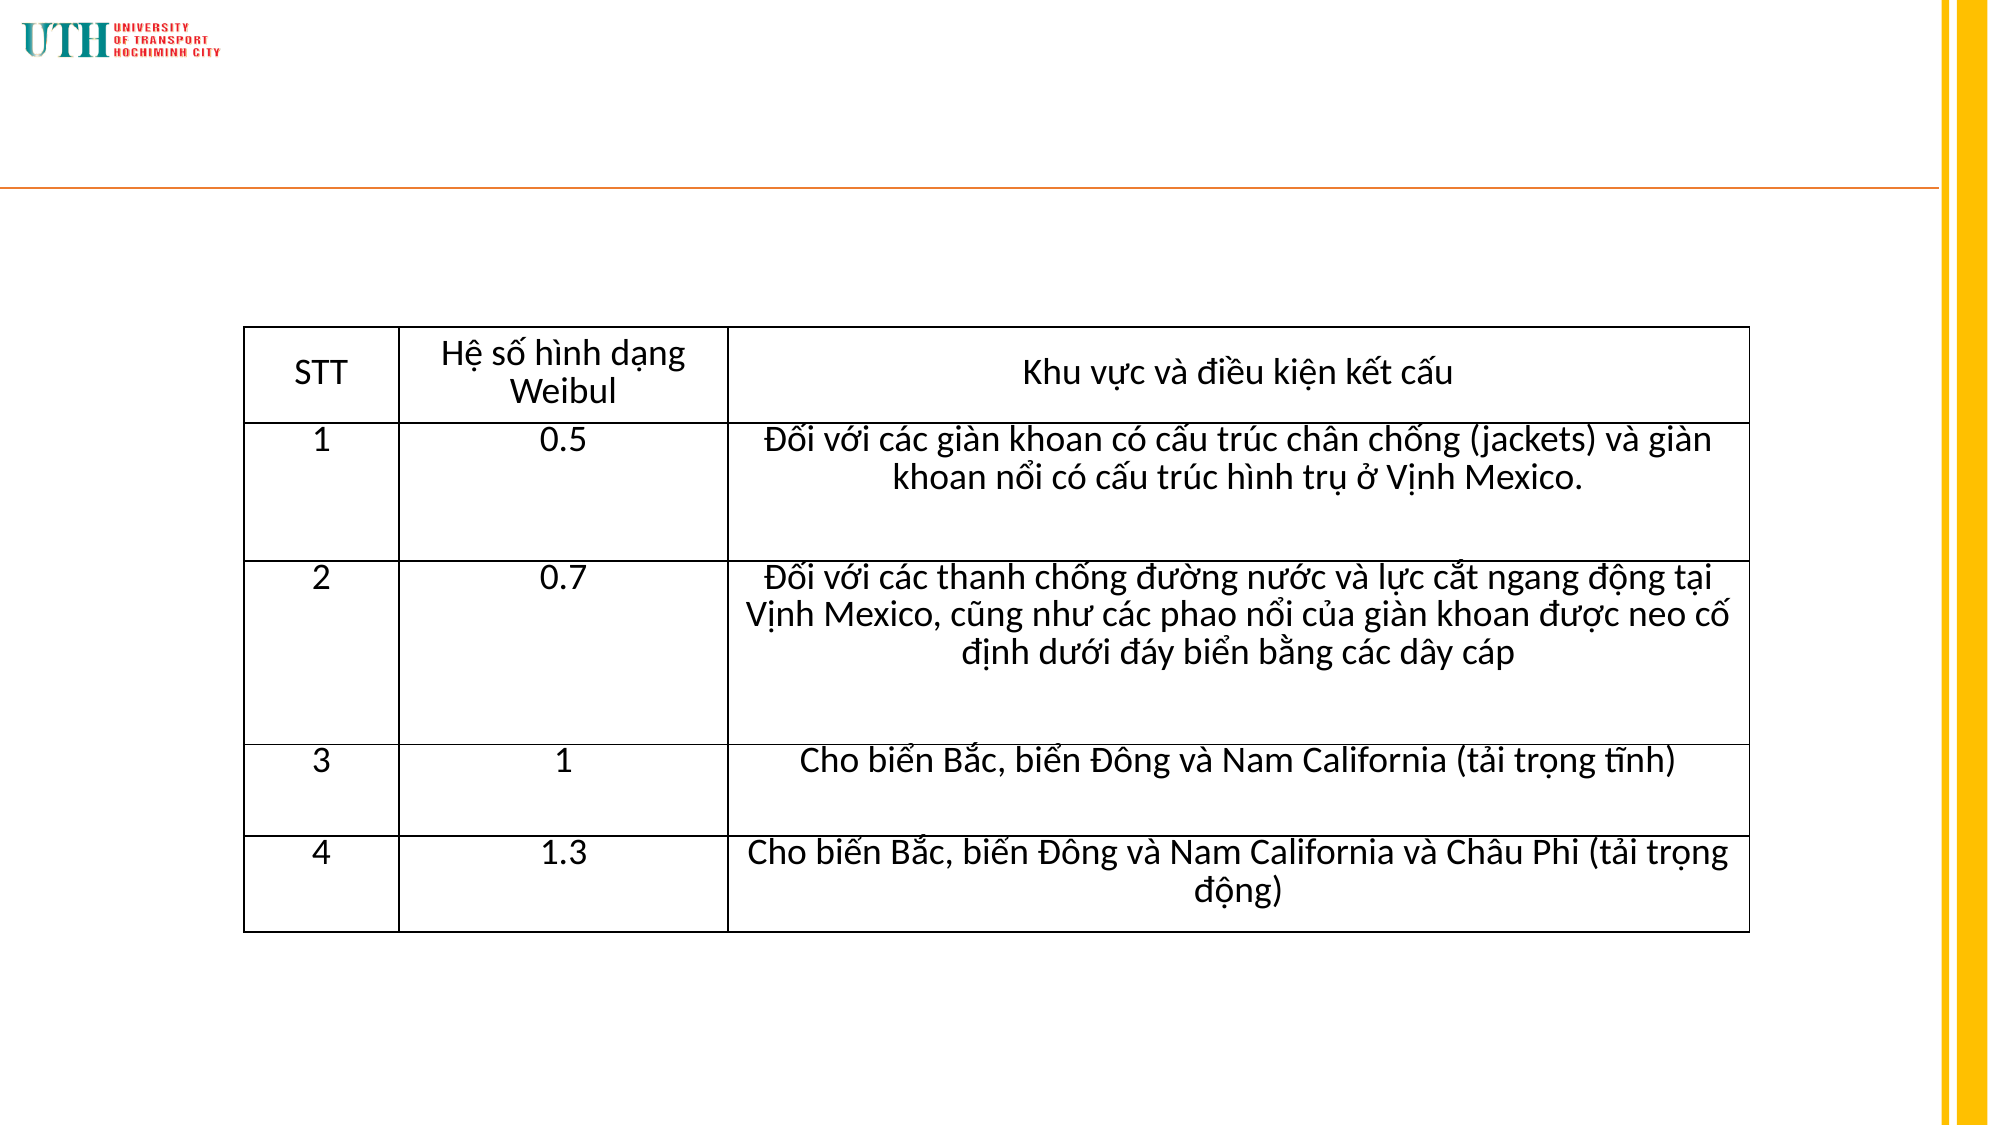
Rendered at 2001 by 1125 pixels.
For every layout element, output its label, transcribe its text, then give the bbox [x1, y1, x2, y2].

table_cell Cho biển Bắc, biển Đông và Nam California và Châu Phi (tải trọng động) [729, 837, 1749, 931]
table_cell Cho biển Bắc, biển Đông và Nam California (tải trọng tĩnh) [729, 745, 1749, 835]
table_header Khu vực và điều kiện kết cấu [729, 328, 1749, 422]
table_cell 1 [400, 745, 727, 835]
table_cell Đối với các thanh chống đường nước và lực cắt ngang động tại Vịnh Mexico, cũng như các phao nổi của giàn khoan được neo cố định dưới đáy biển bằng các dây cáp [729, 562, 1749, 744]
table_cell 3 [245, 745, 398, 835]
table_cell Đối với các giàn khoan có cấu trúc chân chống (jackets) và giàn khoan nổi có cấu trúc hình trụ ở Vịnh Mexico. [729, 424, 1749, 560]
table_cell 1.3 [400, 837, 727, 931]
table_cell 4 [245, 837, 398, 931]
table_cell 0.5 [400, 424, 727, 560]
table_header Hệ số hình dạng Weibul [400, 328, 727, 422]
table_header STT [245, 328, 398, 422]
table_cell 2 [245, 562, 398, 744]
table_cell 0.7 [400, 562, 727, 744]
picture [15, 16, 229, 65]
table_cell 1 [245, 424, 398, 560]
